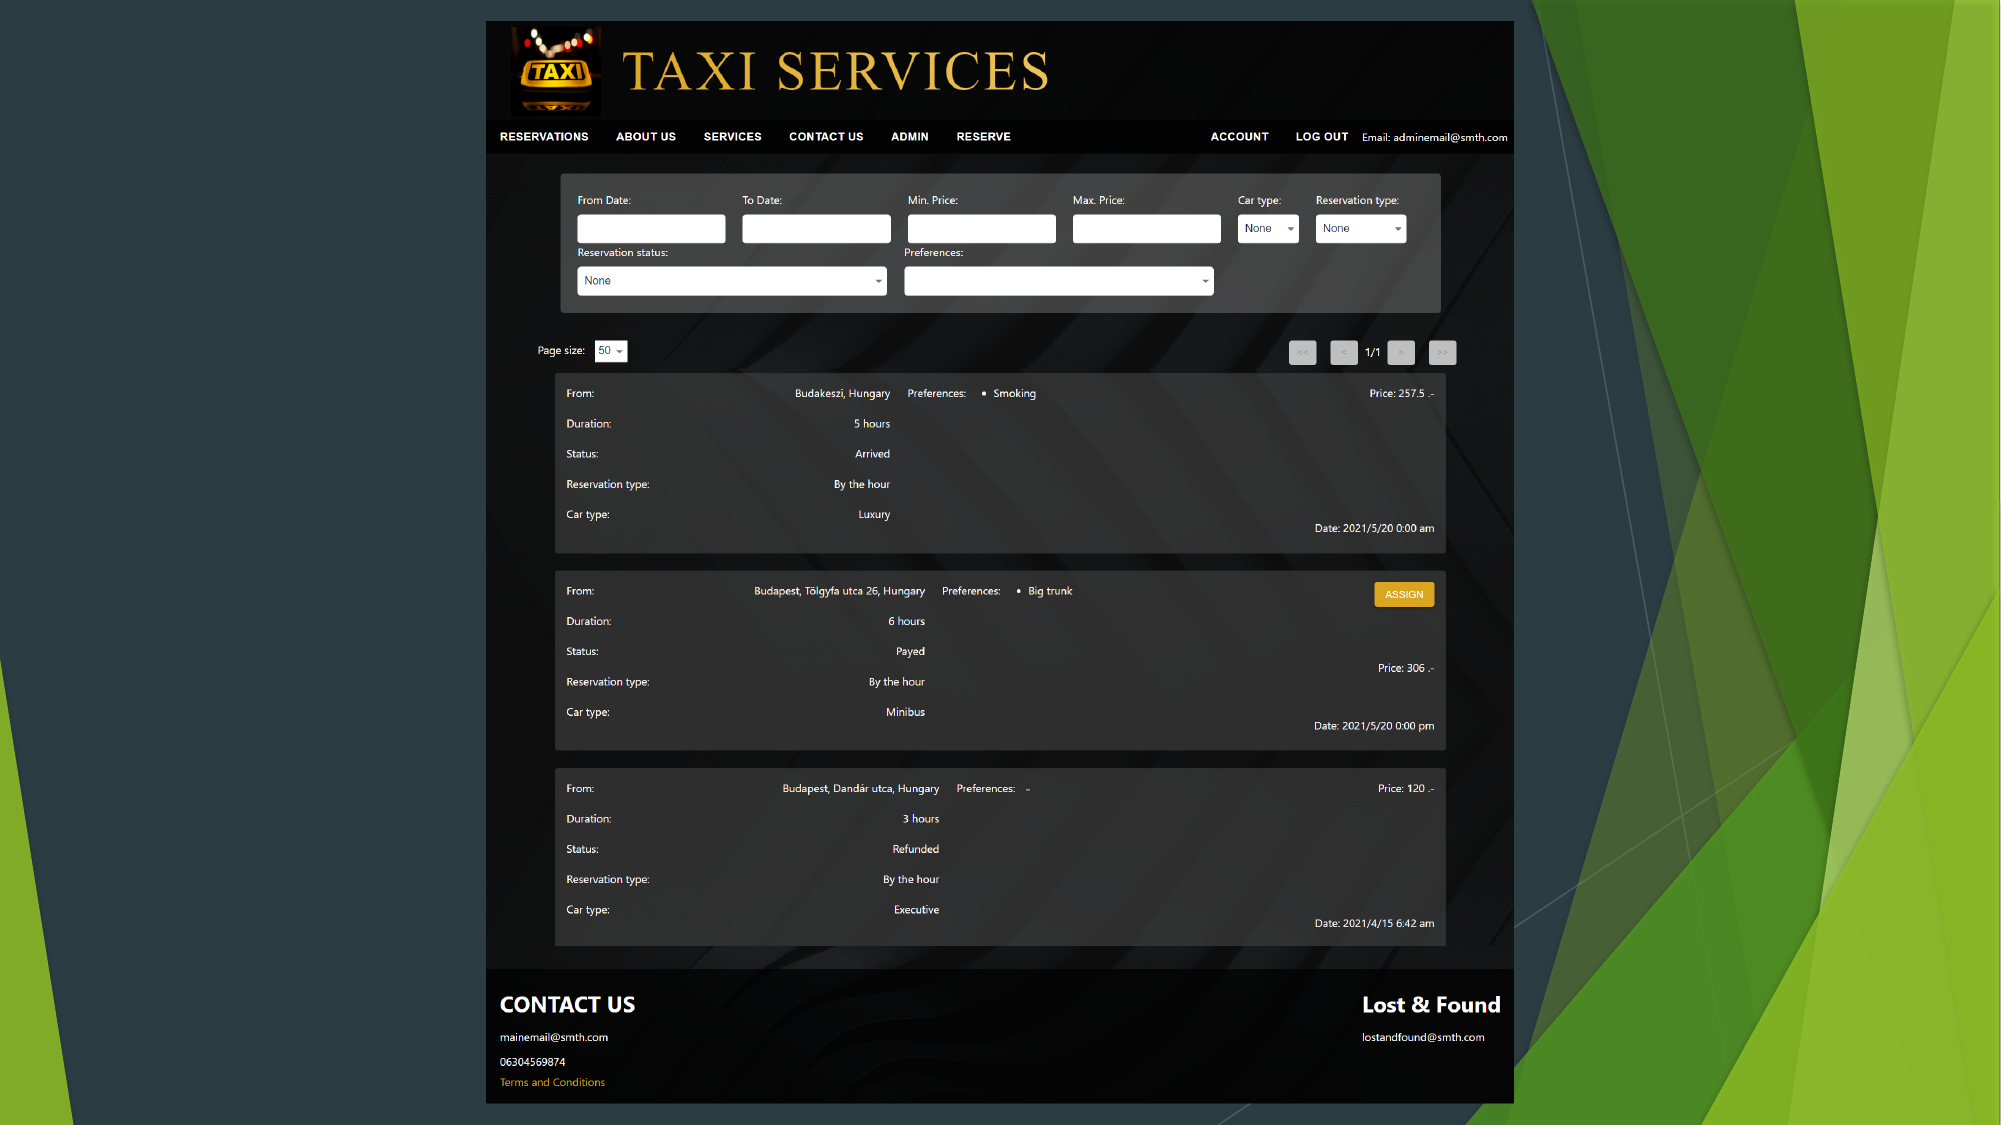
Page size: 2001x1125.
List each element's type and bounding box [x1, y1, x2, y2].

list [486, 21, 1514, 1104]
